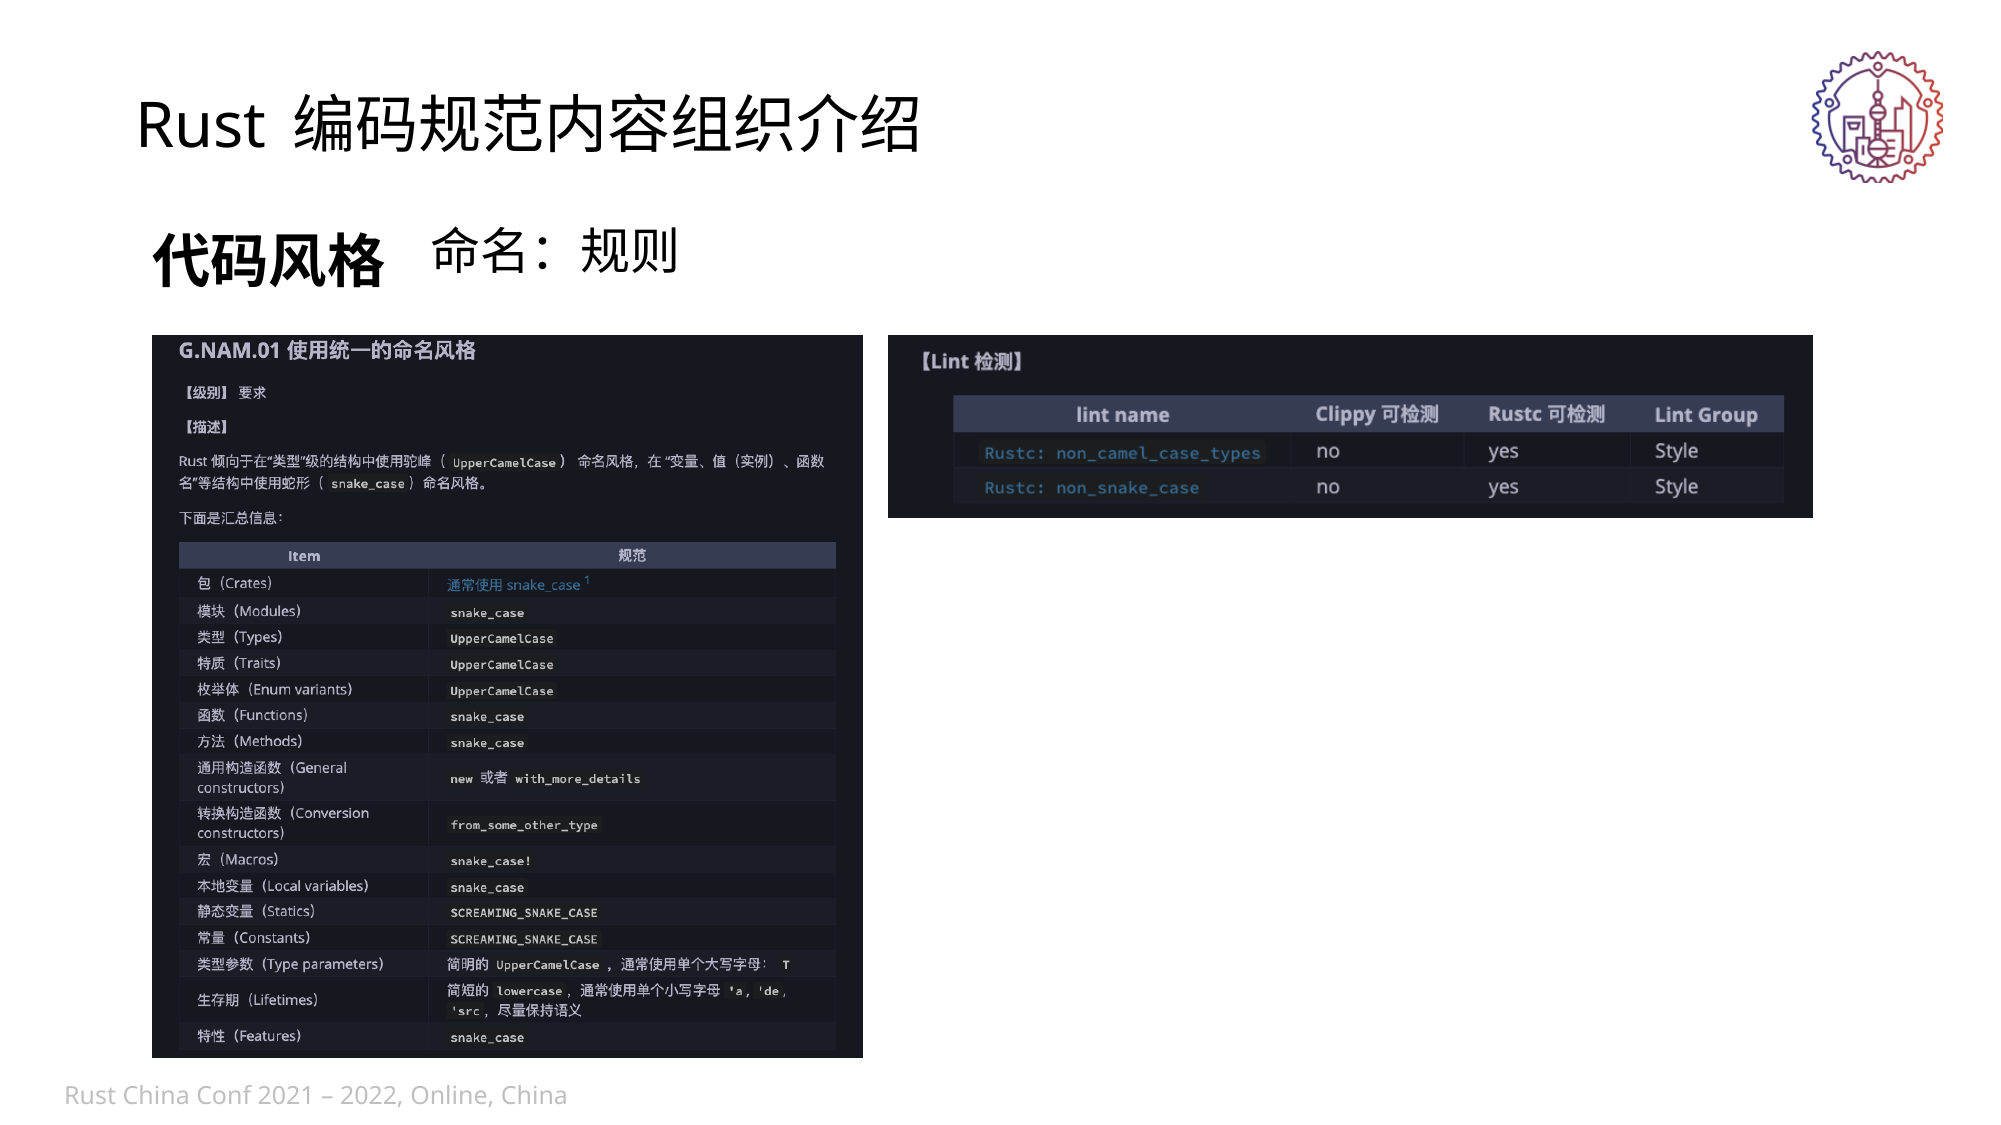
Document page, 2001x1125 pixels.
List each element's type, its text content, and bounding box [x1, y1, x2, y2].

title Rust 编码规范内容组织介绍 [120, 85, 1578, 169]
list 代码风格 [137, 217, 1863, 931]
picture [888, 335, 1813, 518]
picture [152, 335, 863, 1058]
text_box 命名：规则 [415, 212, 696, 287]
